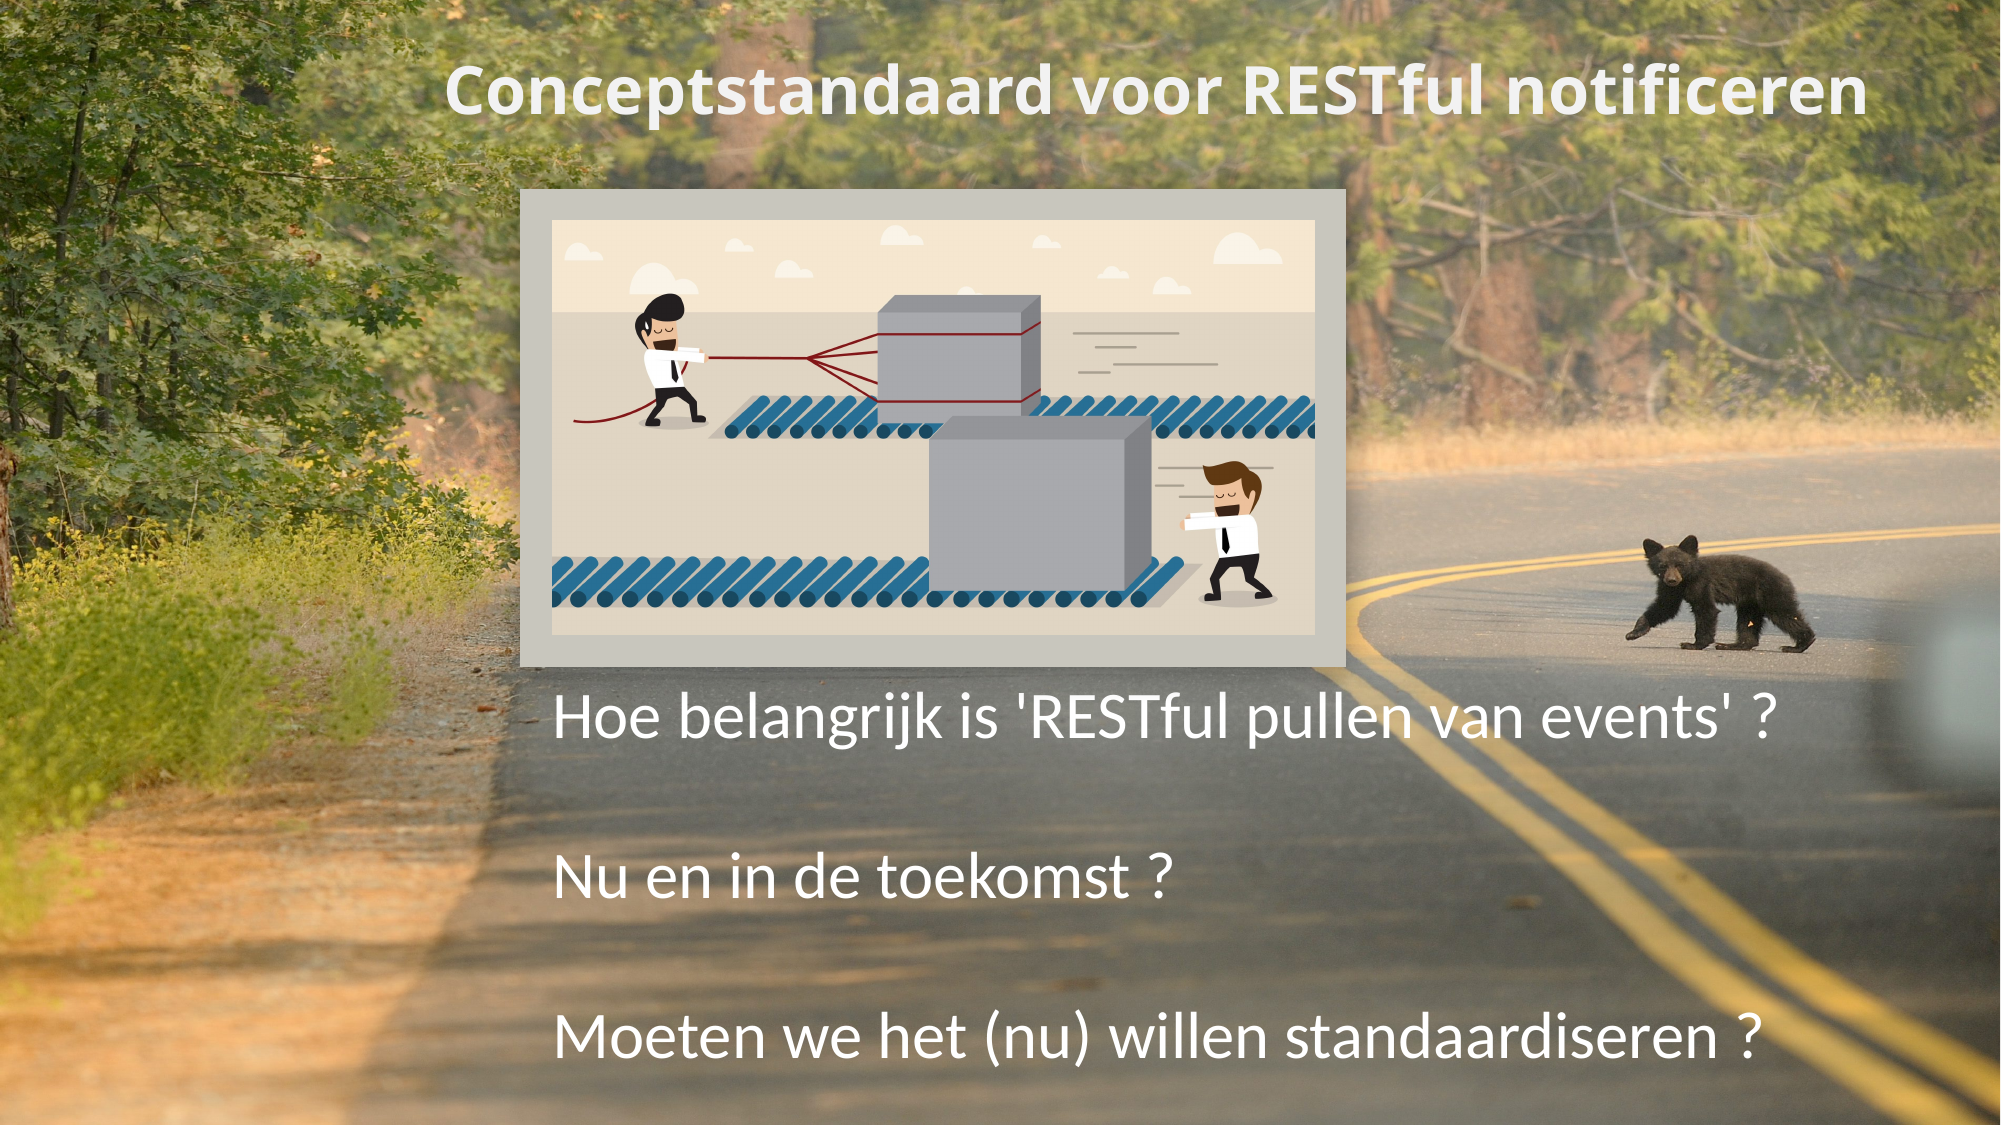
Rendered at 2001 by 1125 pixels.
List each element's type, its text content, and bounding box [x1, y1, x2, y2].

picture [0, 0, 2001, 1125]
title Conceptstandaard voor RESTful notificeren [428, 40, 2000, 145]
text_box Hoe belangrijk is 'RESTful pullen van events' ? Nu en in de toekomst ? Moeten we het (nu) willen standaardiseren ? [537, 664, 1831, 1080]
